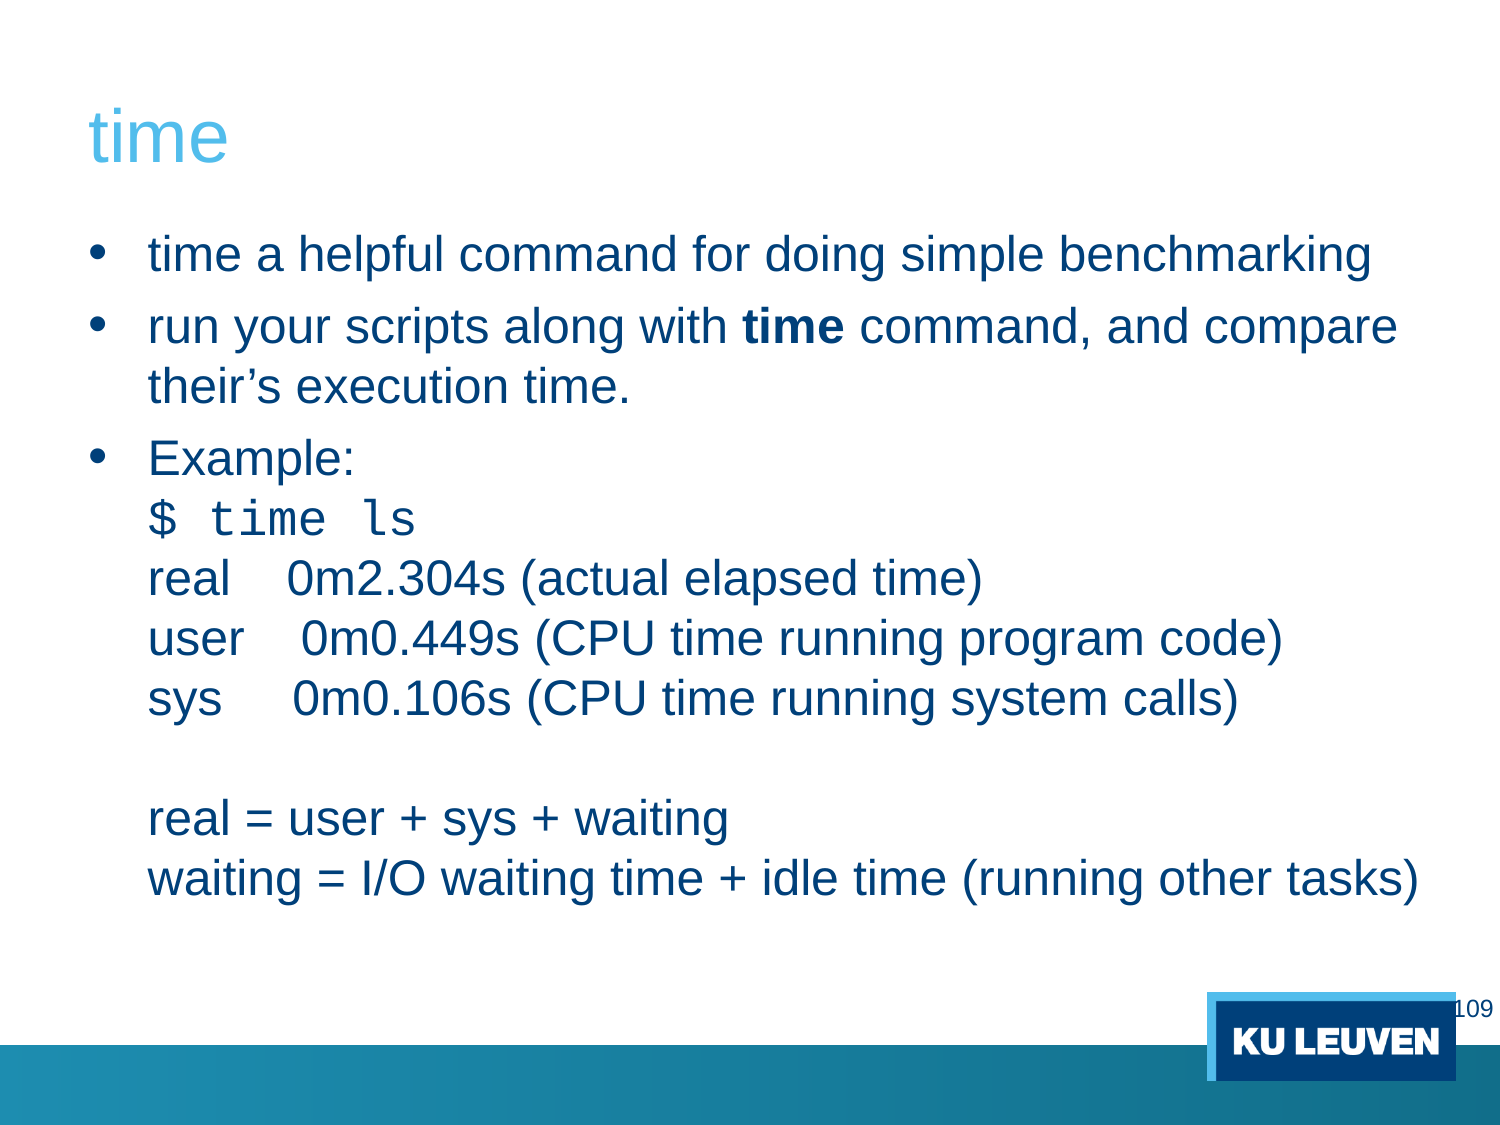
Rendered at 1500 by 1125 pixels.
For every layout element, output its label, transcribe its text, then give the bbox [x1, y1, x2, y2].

picture [1207, 992, 1456, 1081]
title time [88, 29, 1456, 178]
list time a helpful command for doing simple benchmarking run your scripts along with time command, and compare their’s execution time. Example: $ time ls real 0m2.304s (actual elapsed time) user 0m0.449s (CPU time running program code) sys 0m0.106s (CPU time running system calls) real = user + sys + waiting waiting = I/O waiting time + idle time (running other tasks) [88, 221, 1456, 948]
slide_number 109 [1340, 992, 1495, 1040]
